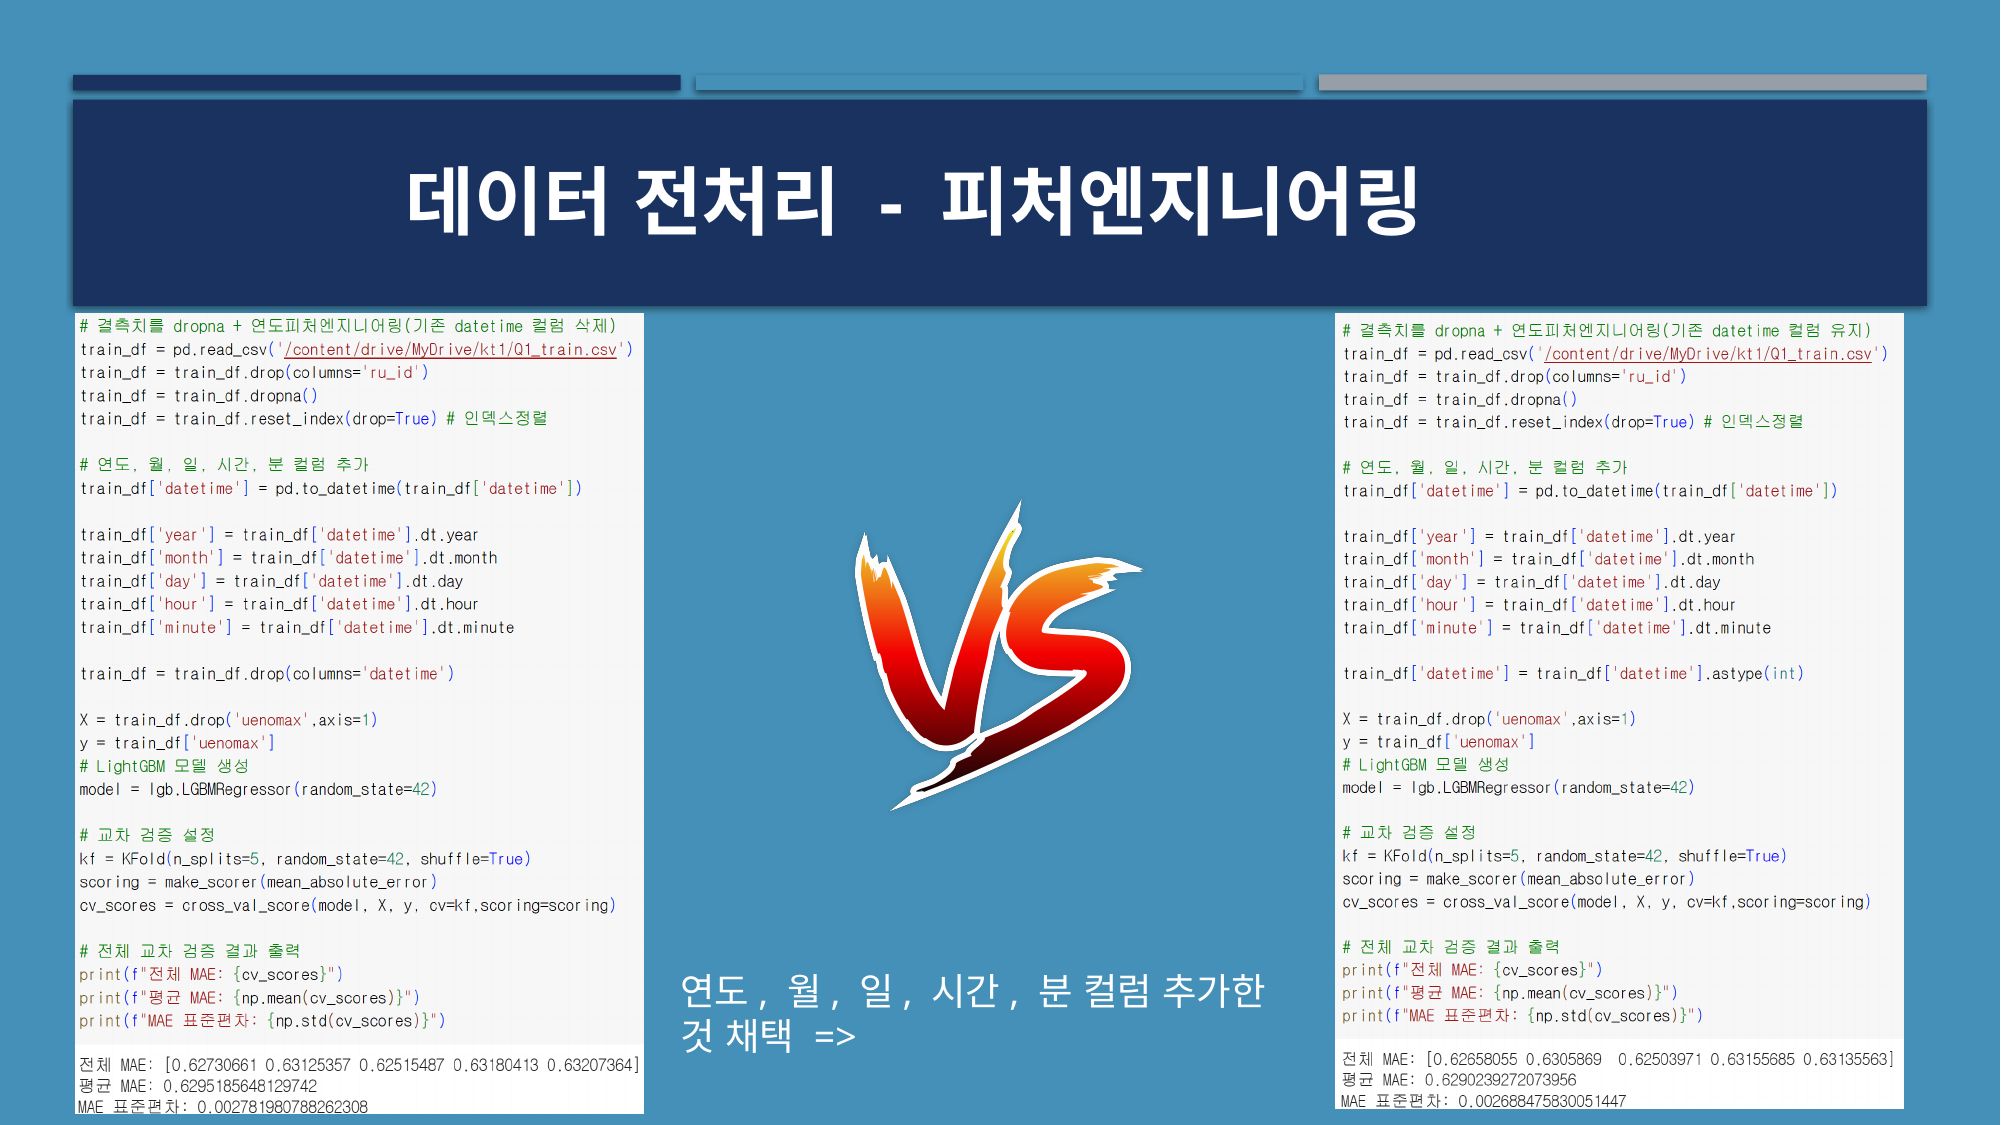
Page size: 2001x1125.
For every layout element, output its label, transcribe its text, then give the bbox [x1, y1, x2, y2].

title 데이터 전처리 - 피처엔지니어링 [0, 90, 1460, 253]
picture [842, 485, 1158, 826]
picture [1335, 313, 1905, 1109]
text_box 연도, 월, 일, 시간, 분 컬럼 추가한 것 채택 => [665, 960, 1304, 1065]
picture [74, 313, 645, 1114]
